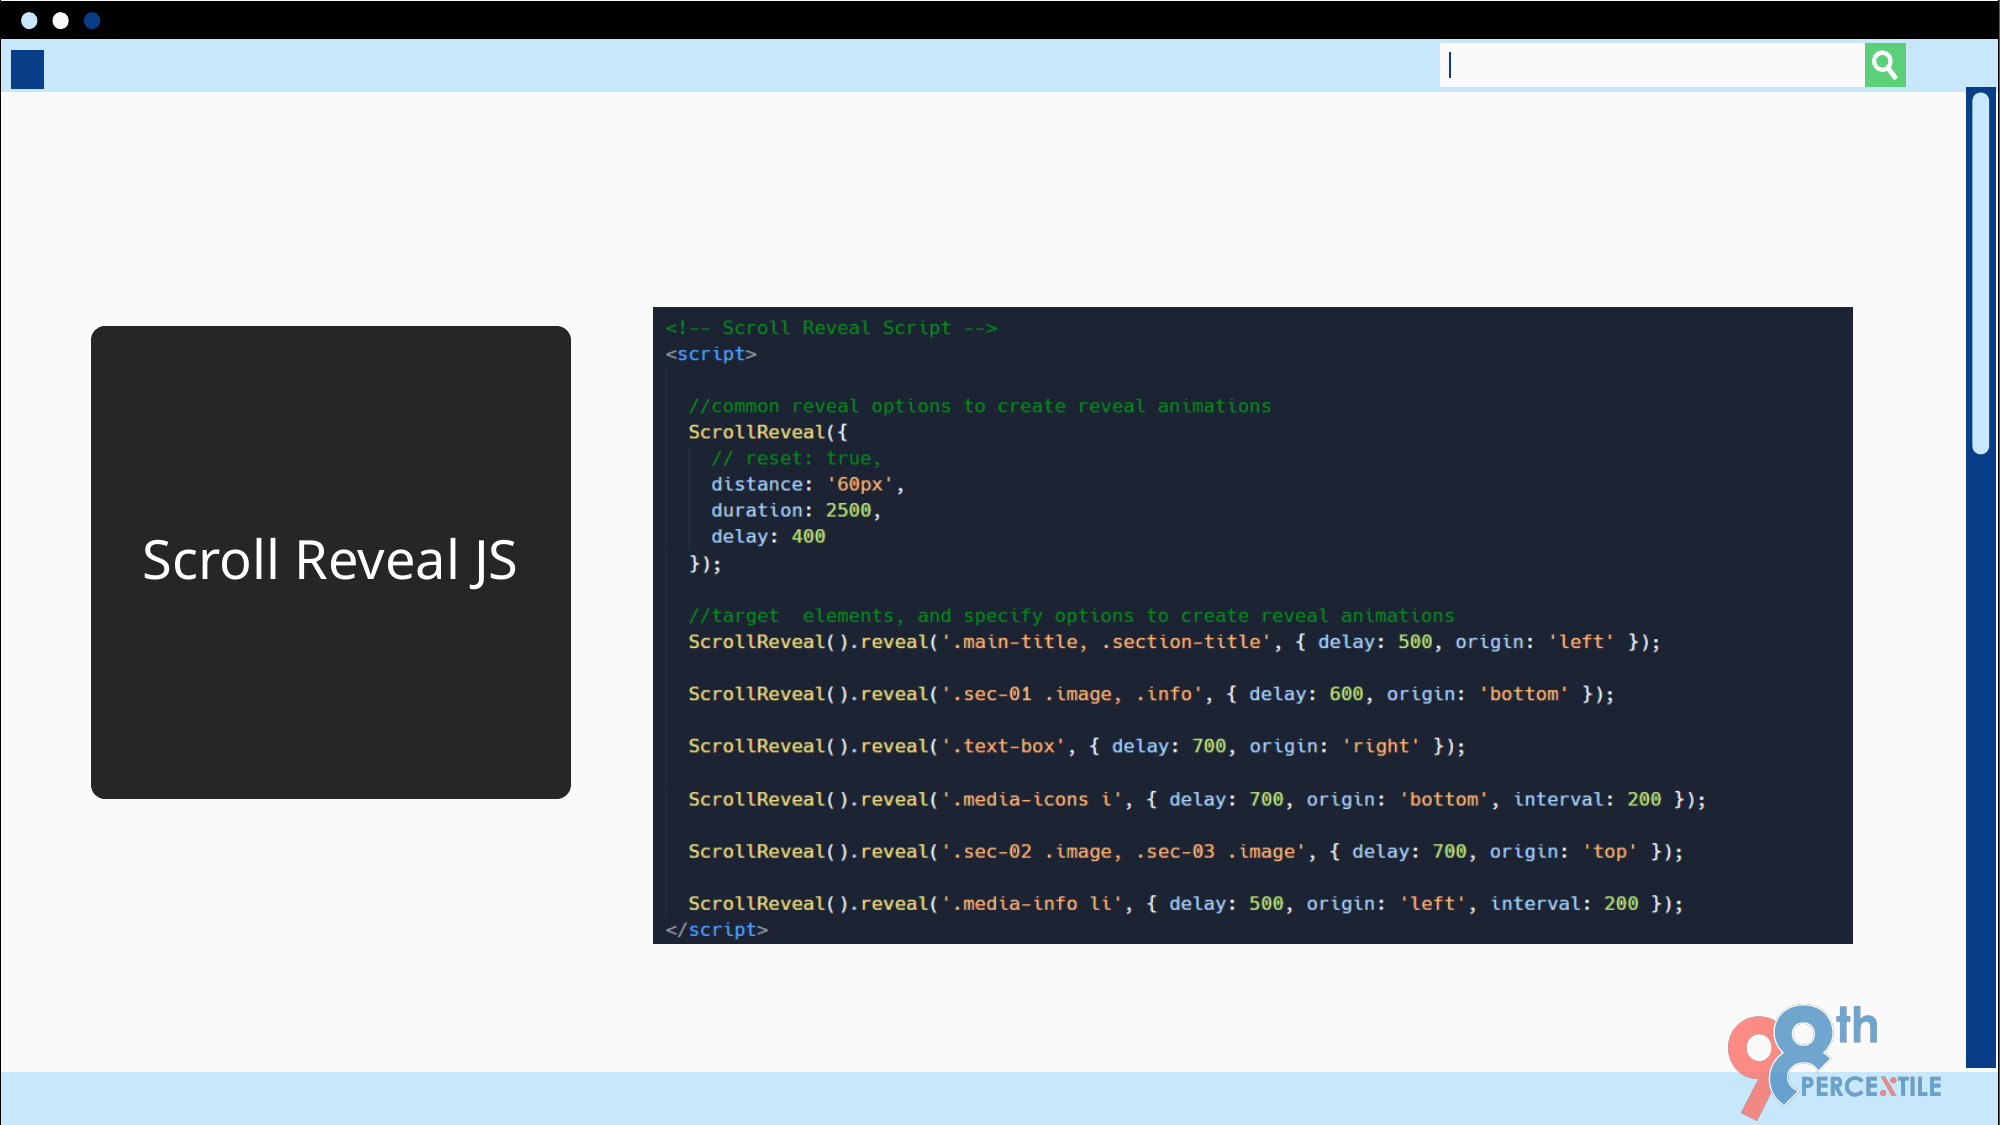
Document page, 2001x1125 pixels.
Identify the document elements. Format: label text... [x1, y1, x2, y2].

picture [1724, 1002, 1944, 1125]
picture [653, 306, 1853, 945]
title Scroll Reveal JS [105, 340, 557, 785]
